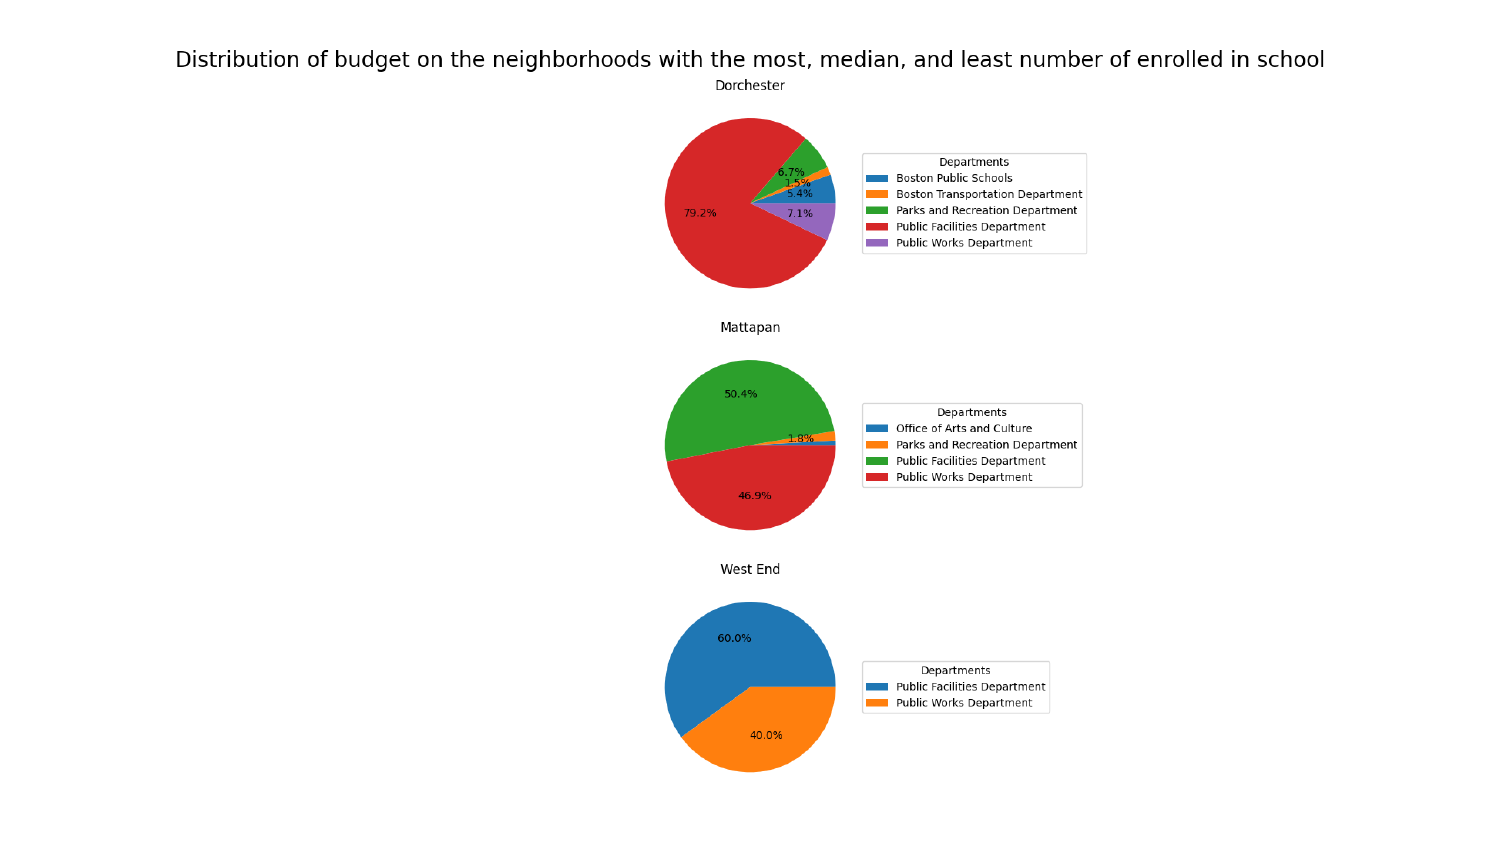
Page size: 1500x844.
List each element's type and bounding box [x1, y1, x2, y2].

picture [167, 42, 1333, 802]
